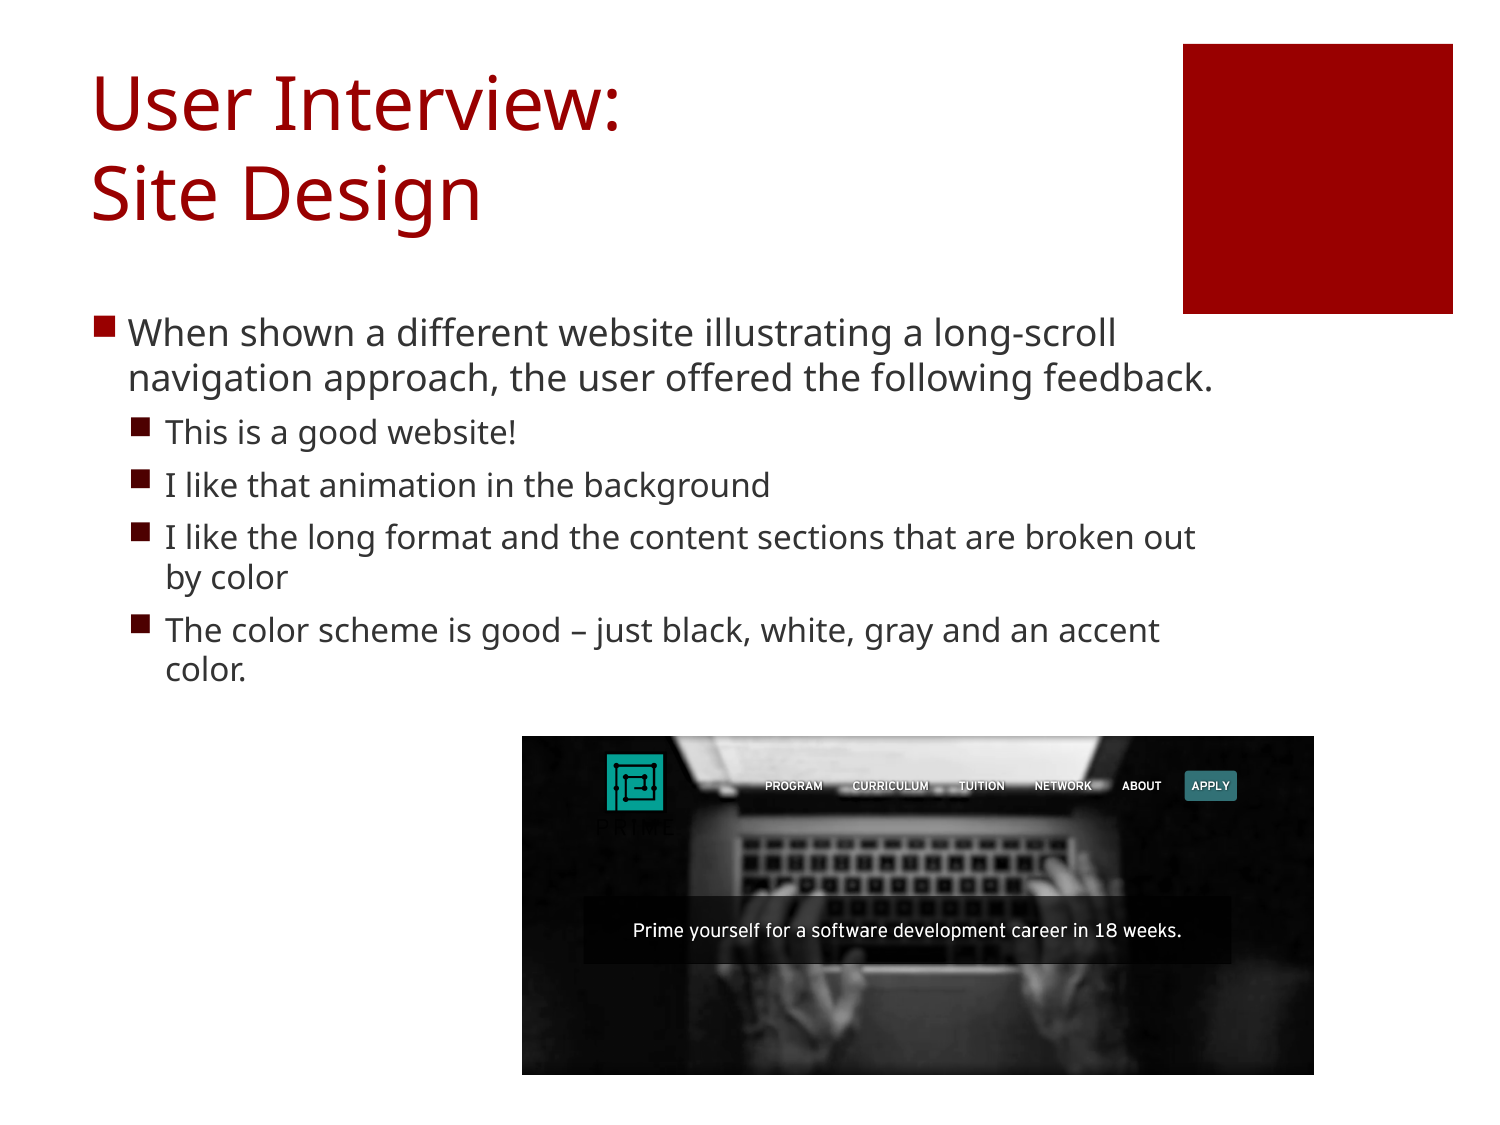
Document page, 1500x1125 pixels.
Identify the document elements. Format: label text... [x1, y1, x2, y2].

list When shown a different website illustrating a long-scroll navigation approach, the user offered the following feedback. This is a good website! I like that animation in the background I like the long format and the content sections that are broken out by color The color scheme is good – just black, white, gray and an accent color. [75, 301, 1239, 767]
title User Interview: Site Design [75, 55, 1143, 244]
picture [521, 735, 1315, 1075]
